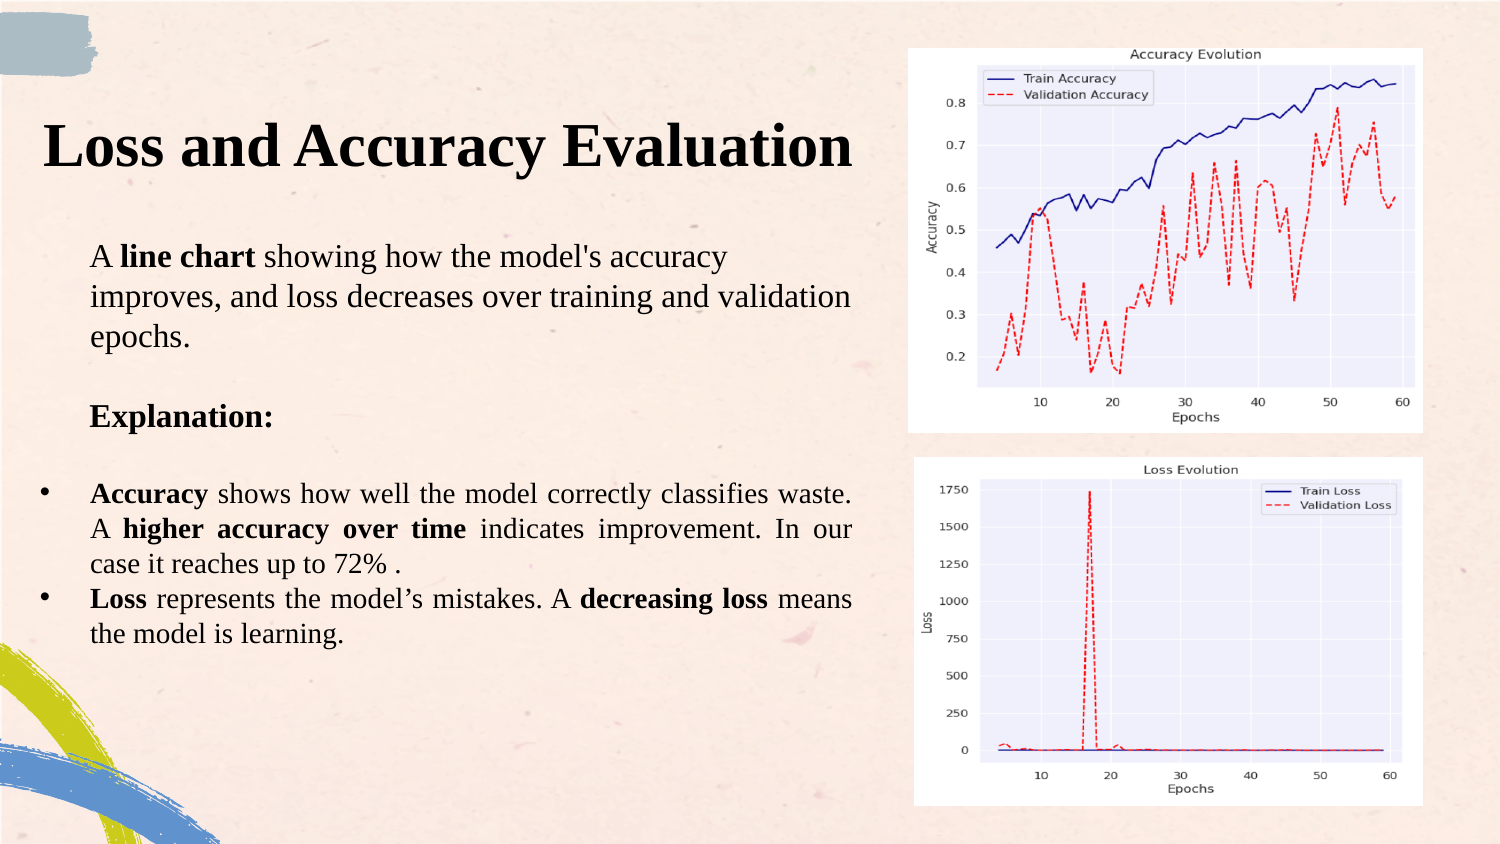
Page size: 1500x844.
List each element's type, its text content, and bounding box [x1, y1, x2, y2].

picture [0, 11, 99, 77]
picture [914, 457, 1423, 807]
title Loss and Accuracy Evaluation [28, 85, 876, 194]
subtitle A line chart showing how the model's accuracy improves, and loss decreases over training and validation epochs. Explanation: Accuracy shows how well the model correctly classifies waste. A higher accuracy over time indicates improvement. In our case it reaches up to 72% . Loss represents the model’s mistakes. A decreasing loss means the model is learning. [0, 219, 868, 759]
picture [0, 759, 285, 844]
picture [908, 48, 1423, 433]
